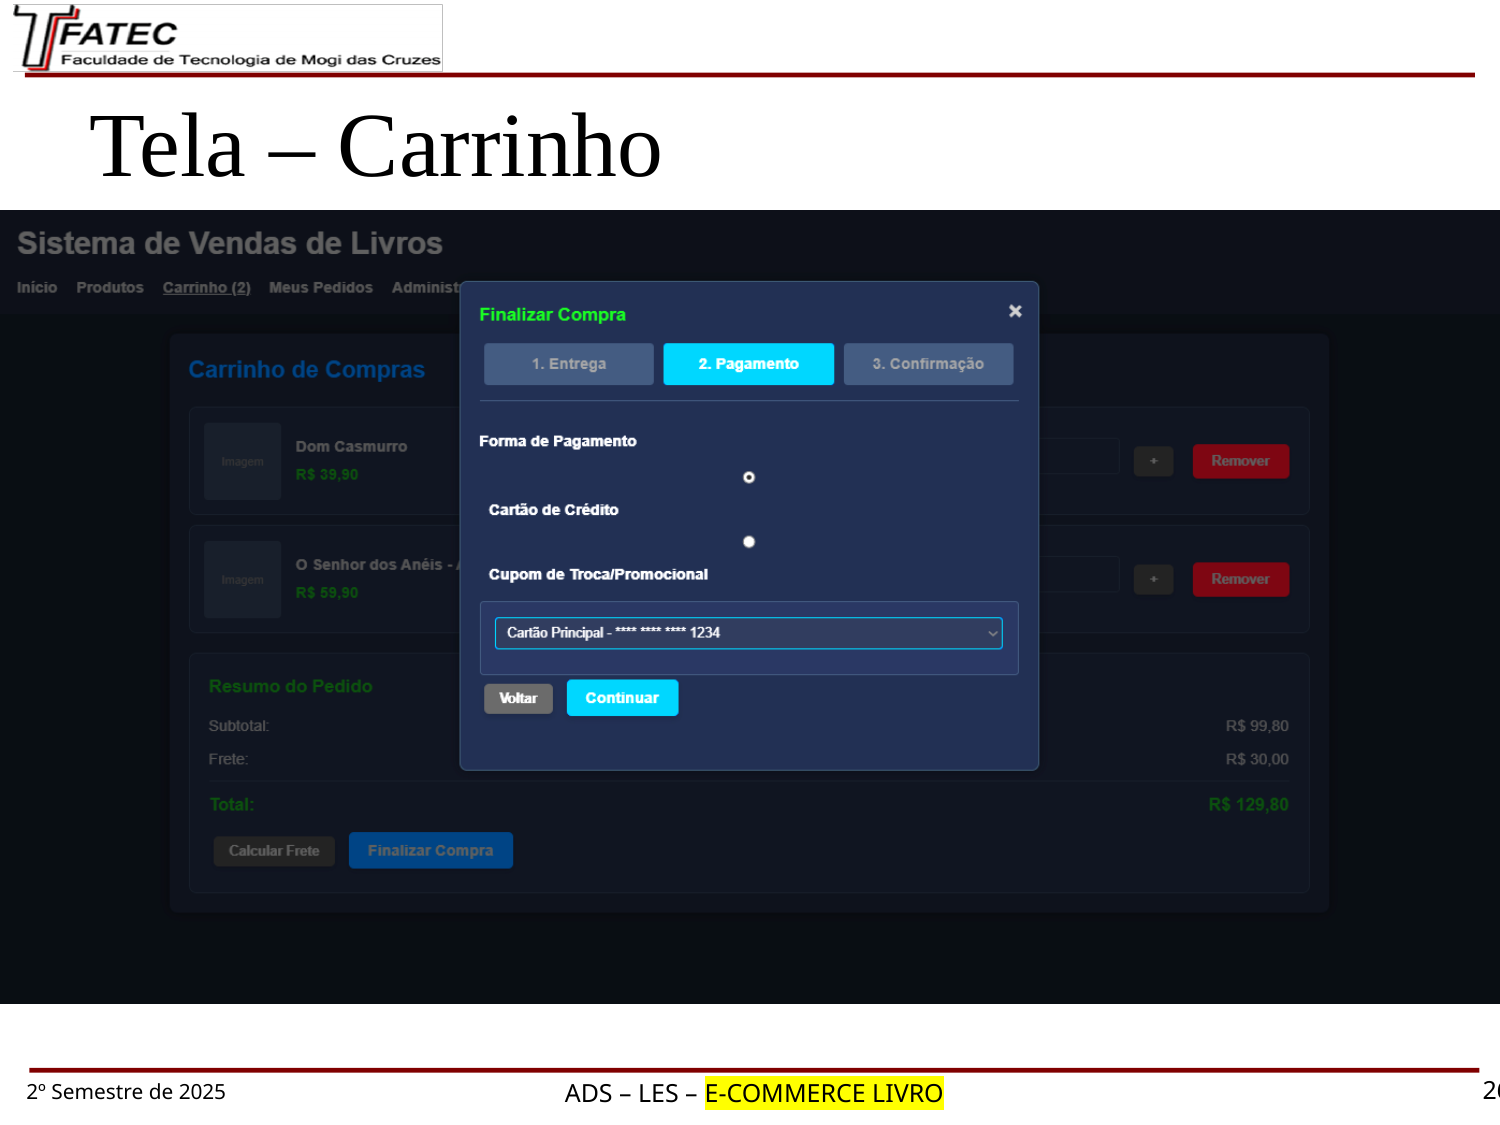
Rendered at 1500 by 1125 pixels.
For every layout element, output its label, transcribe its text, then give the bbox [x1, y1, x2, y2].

picture [0, 209, 1500, 1004]
picture [12, 4, 443, 72]
title Tela – Carrinho [75, 77, 1425, 208]
